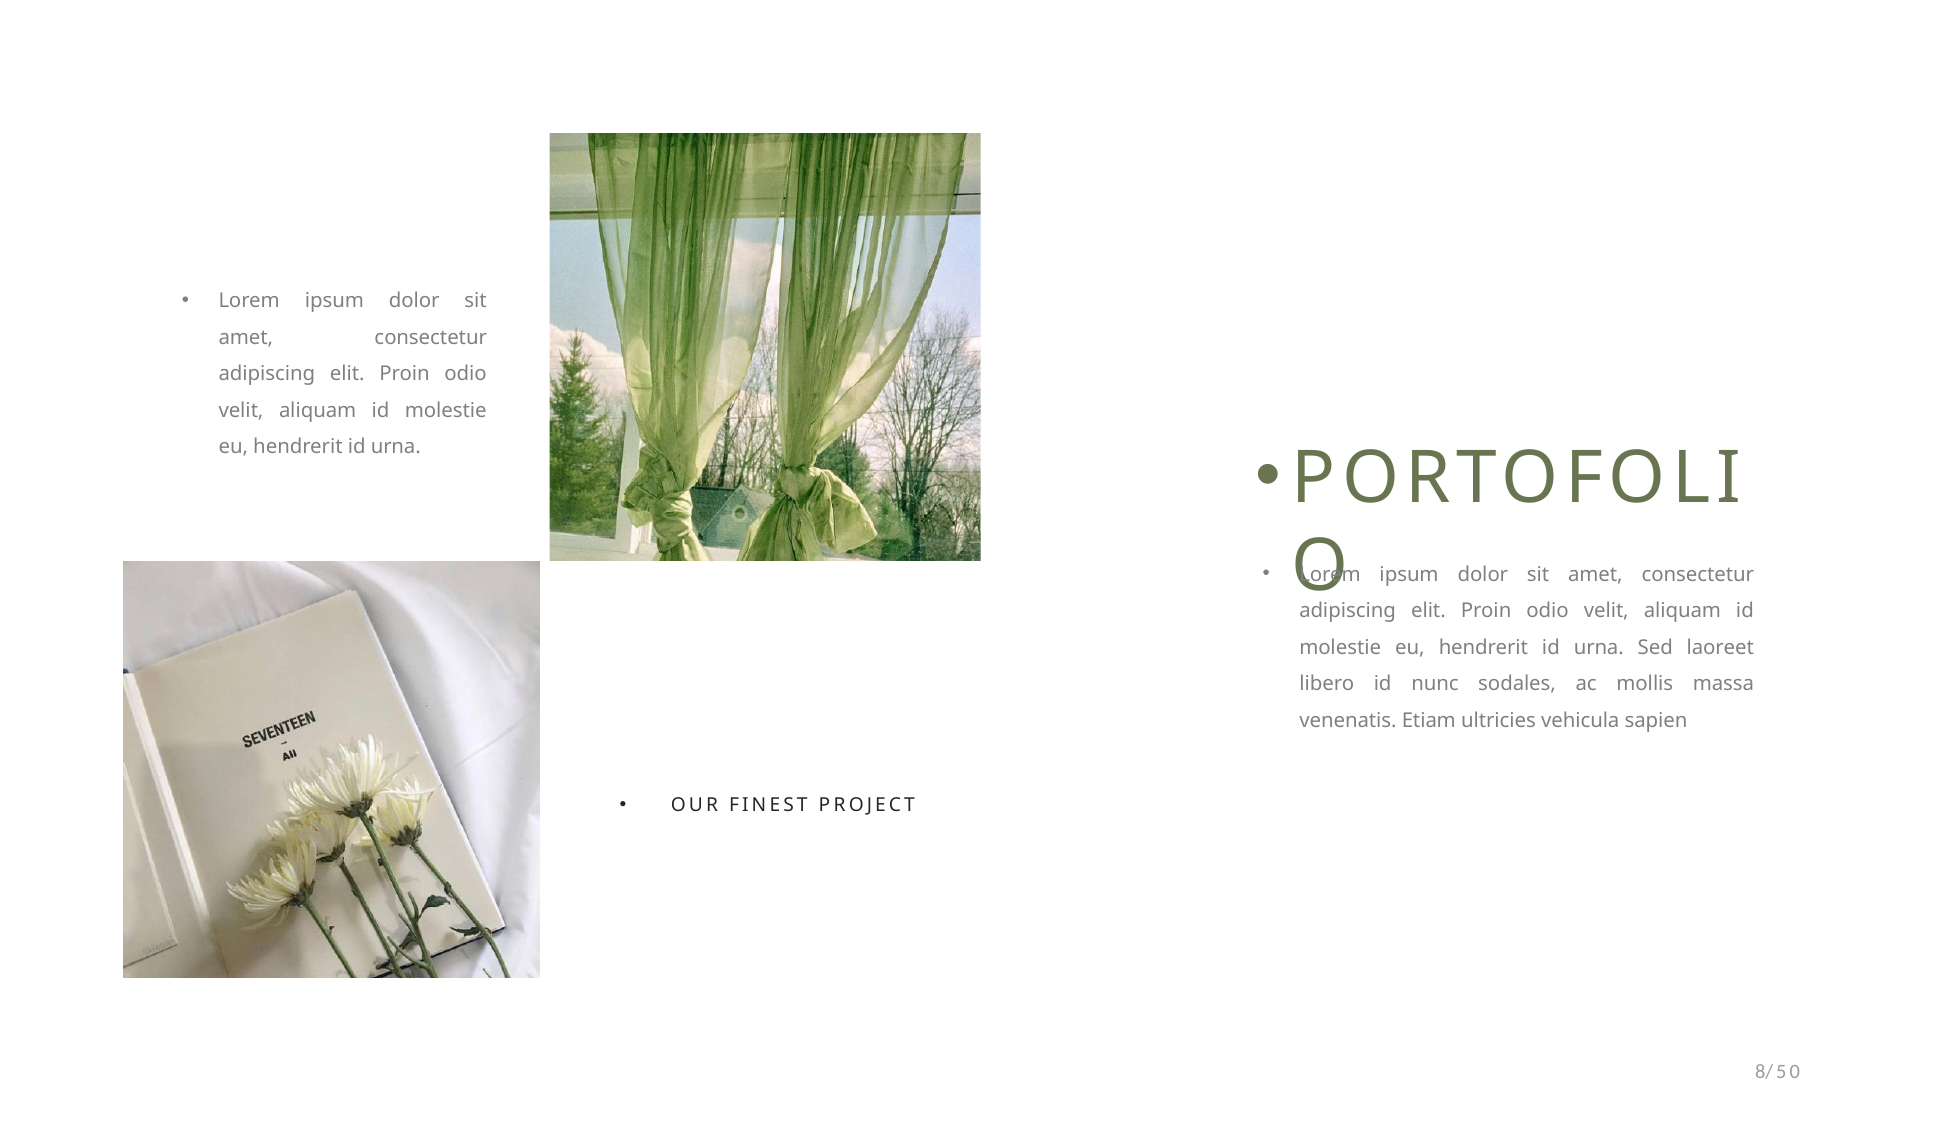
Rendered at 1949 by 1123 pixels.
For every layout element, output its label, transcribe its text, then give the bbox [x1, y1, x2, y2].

slide_number 8/50 [1376, 1040, 1815, 1100]
list PORTOFOLIO [1240, 422, 1788, 521]
picture [549, 133, 981, 561]
list OUR FINEST PROJECT [560, 784, 994, 823]
picture [123, 560, 540, 978]
list Lorem ipsum dolor sit amet, consectetur adipiscing elit. Proin odio velit, aliquam id molestie eu, hendrerit id urna. Sed laoreet libero id nunc sodales, ac mollis massa venenatis. Etiam ultricies vehicula sapien [1247, 541, 1769, 700]
list Lorem ipsum dolor sit amet, consectetur adipiscing elit. Proin odio velit, aliquam id molestie eu, hendrerit id urna. [166, 267, 502, 427]
